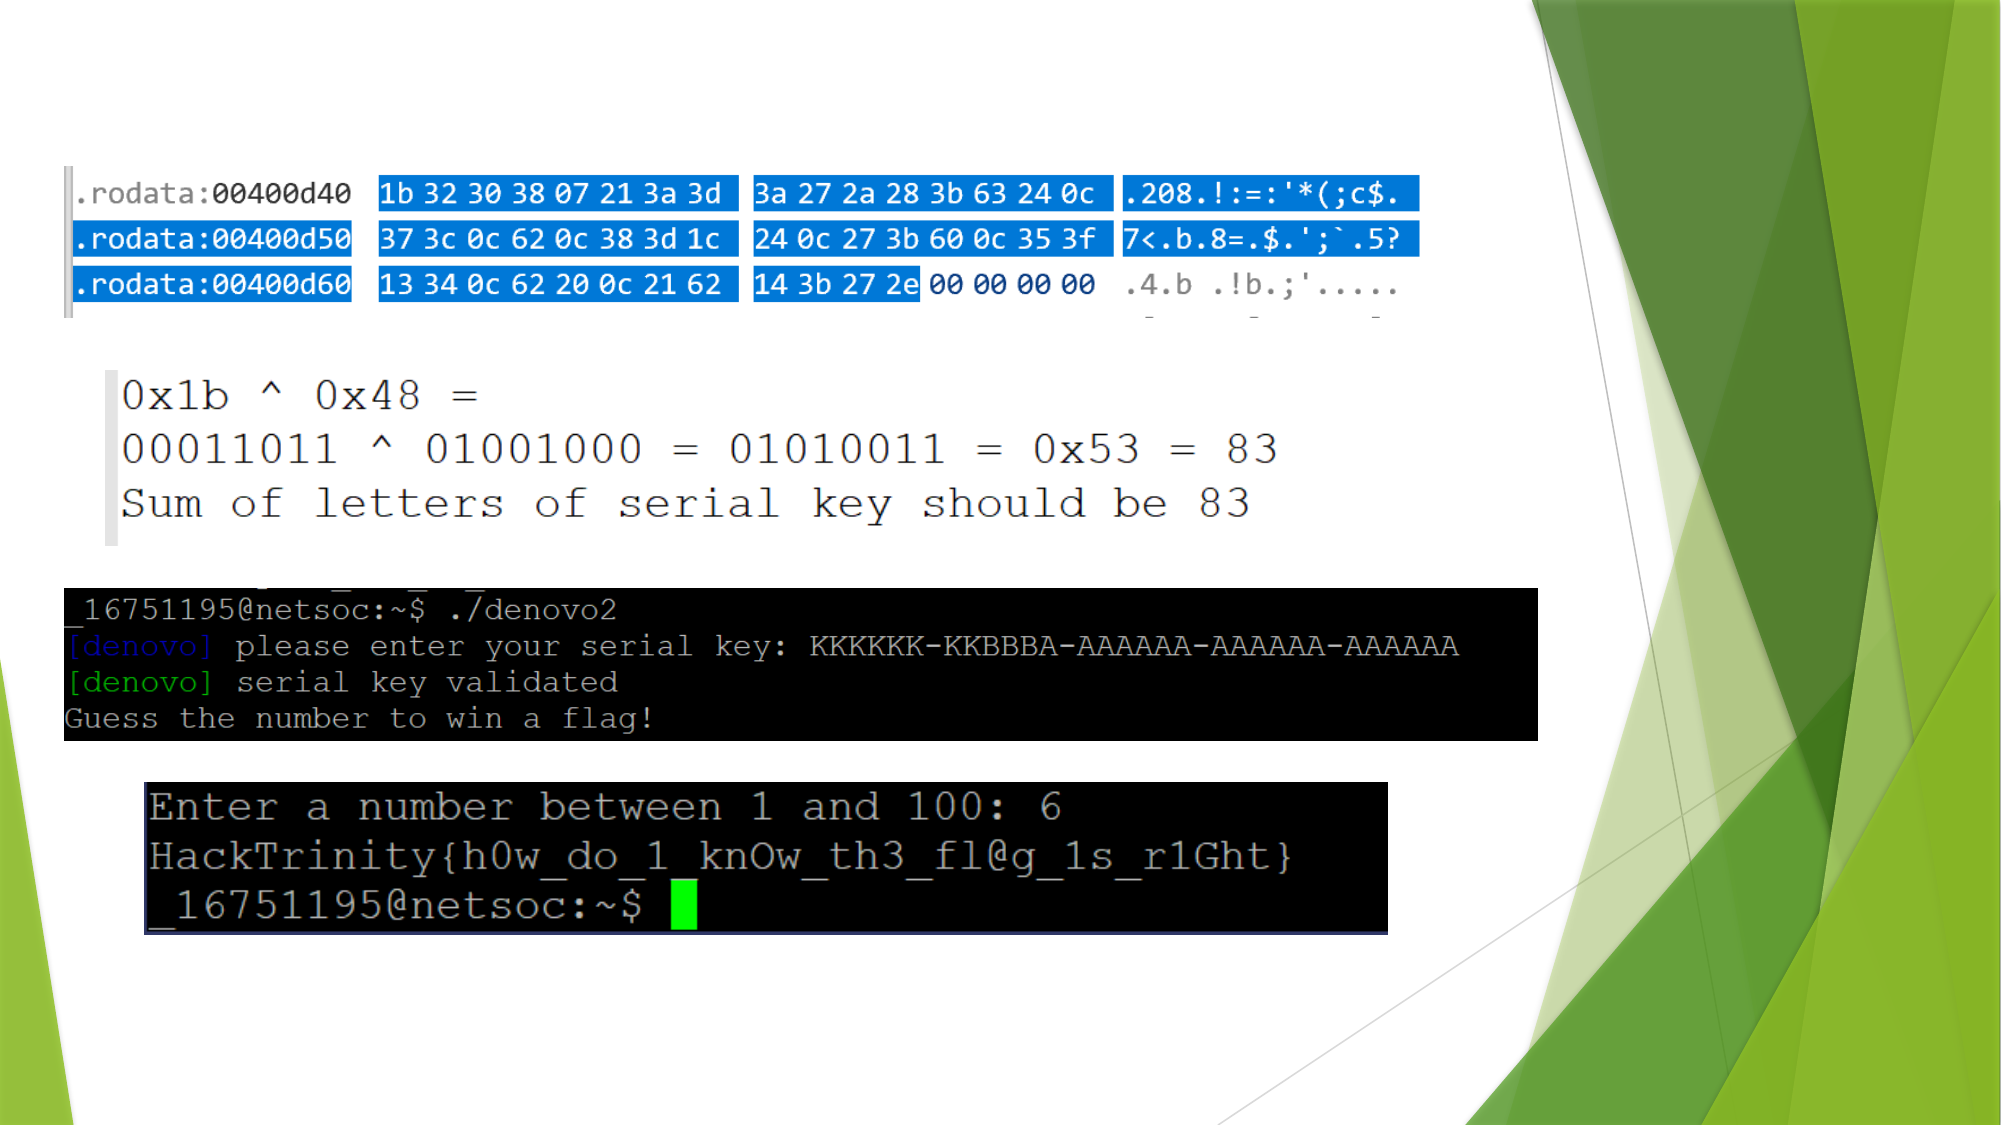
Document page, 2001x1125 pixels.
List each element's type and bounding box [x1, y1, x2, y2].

picture [64, 165, 1484, 319]
picture [63, 588, 1538, 741]
picture [144, 782, 1388, 936]
picture [104, 369, 1330, 547]
